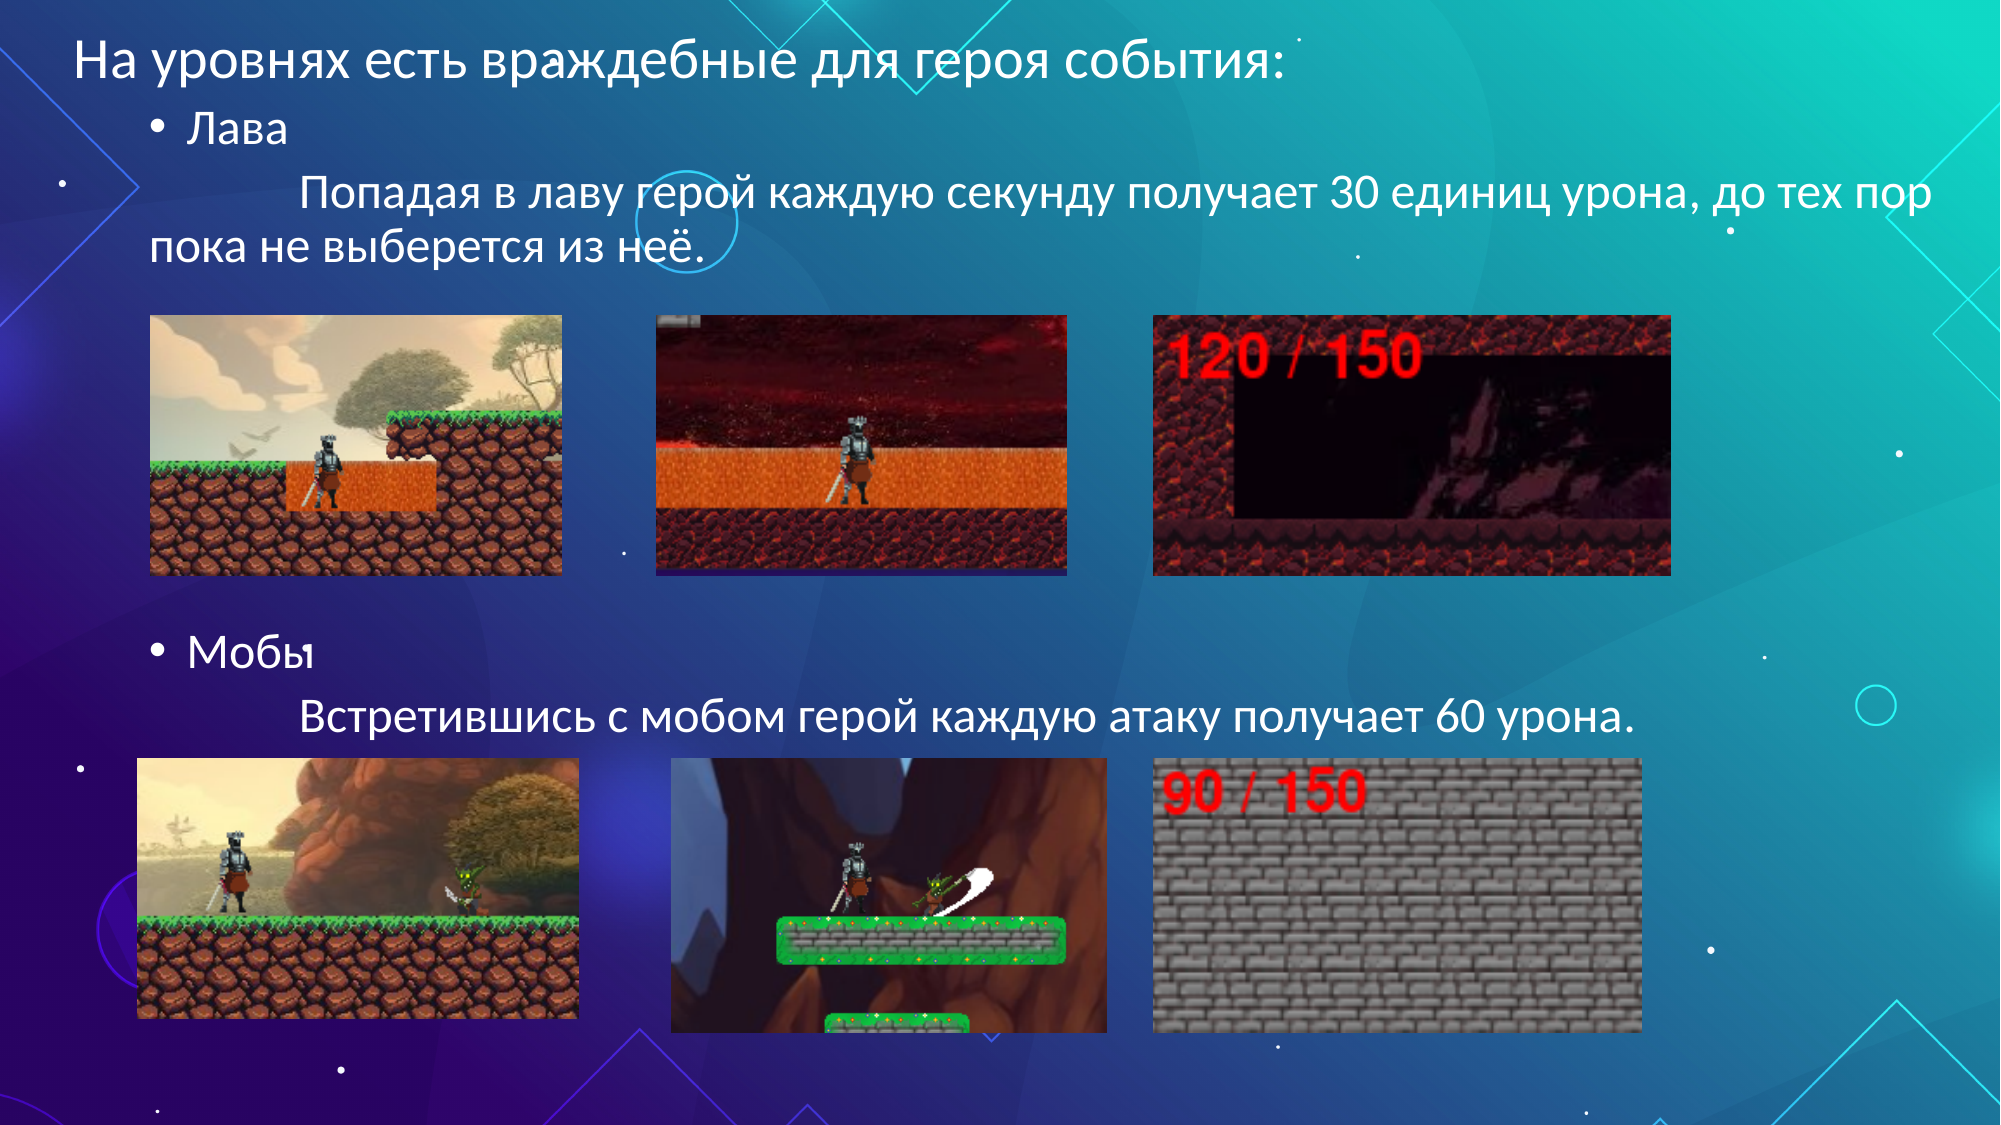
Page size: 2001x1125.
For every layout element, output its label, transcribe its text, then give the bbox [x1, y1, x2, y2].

text_box [58, 263, 1784, 485]
list На уровнях есть враждебные для героя события: Лава Попадая в лаву герой каждую секунду получает 30 единиц урона, до тех пор пока не выберется из неё. Мобы Встретившись с мобом герой каждую атаку получает 60 урона. [59, 20, 1960, 1019]
picture [0, 0, 2000, 1125]
